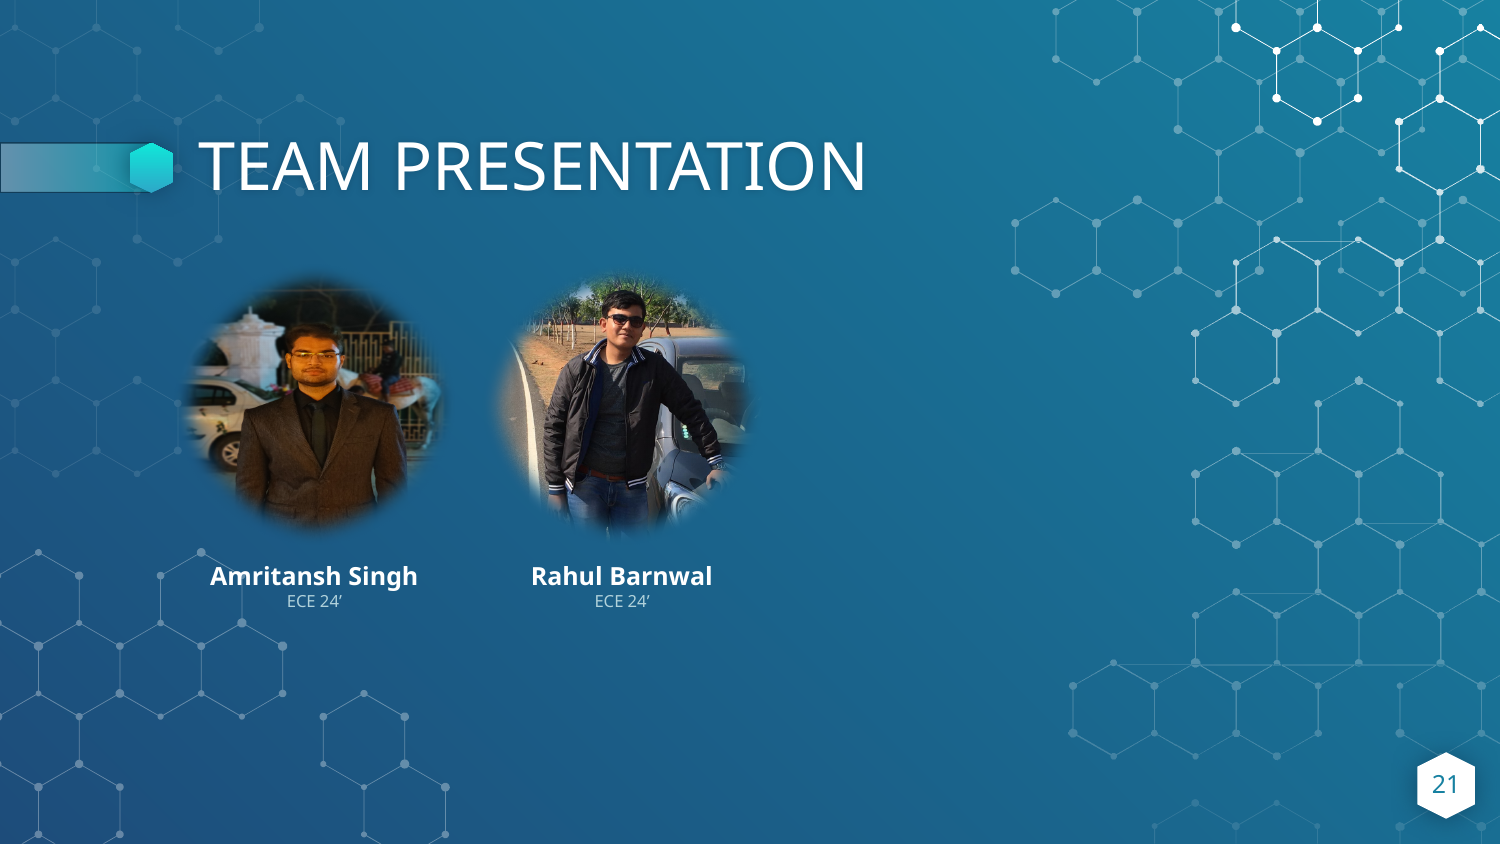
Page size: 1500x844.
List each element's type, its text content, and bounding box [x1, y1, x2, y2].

picture [171, 261, 459, 549]
slide_number 21 [1417, 752, 1475, 819]
text_box Amritansh Singh ECE 24’ [198, 560, 431, 675]
text_box Rahul Barnwal ECE 24’ [506, 560, 738, 675]
title TEAM PRESENTATION [198, 140, 1302, 198]
picture [478, 261, 766, 549]
